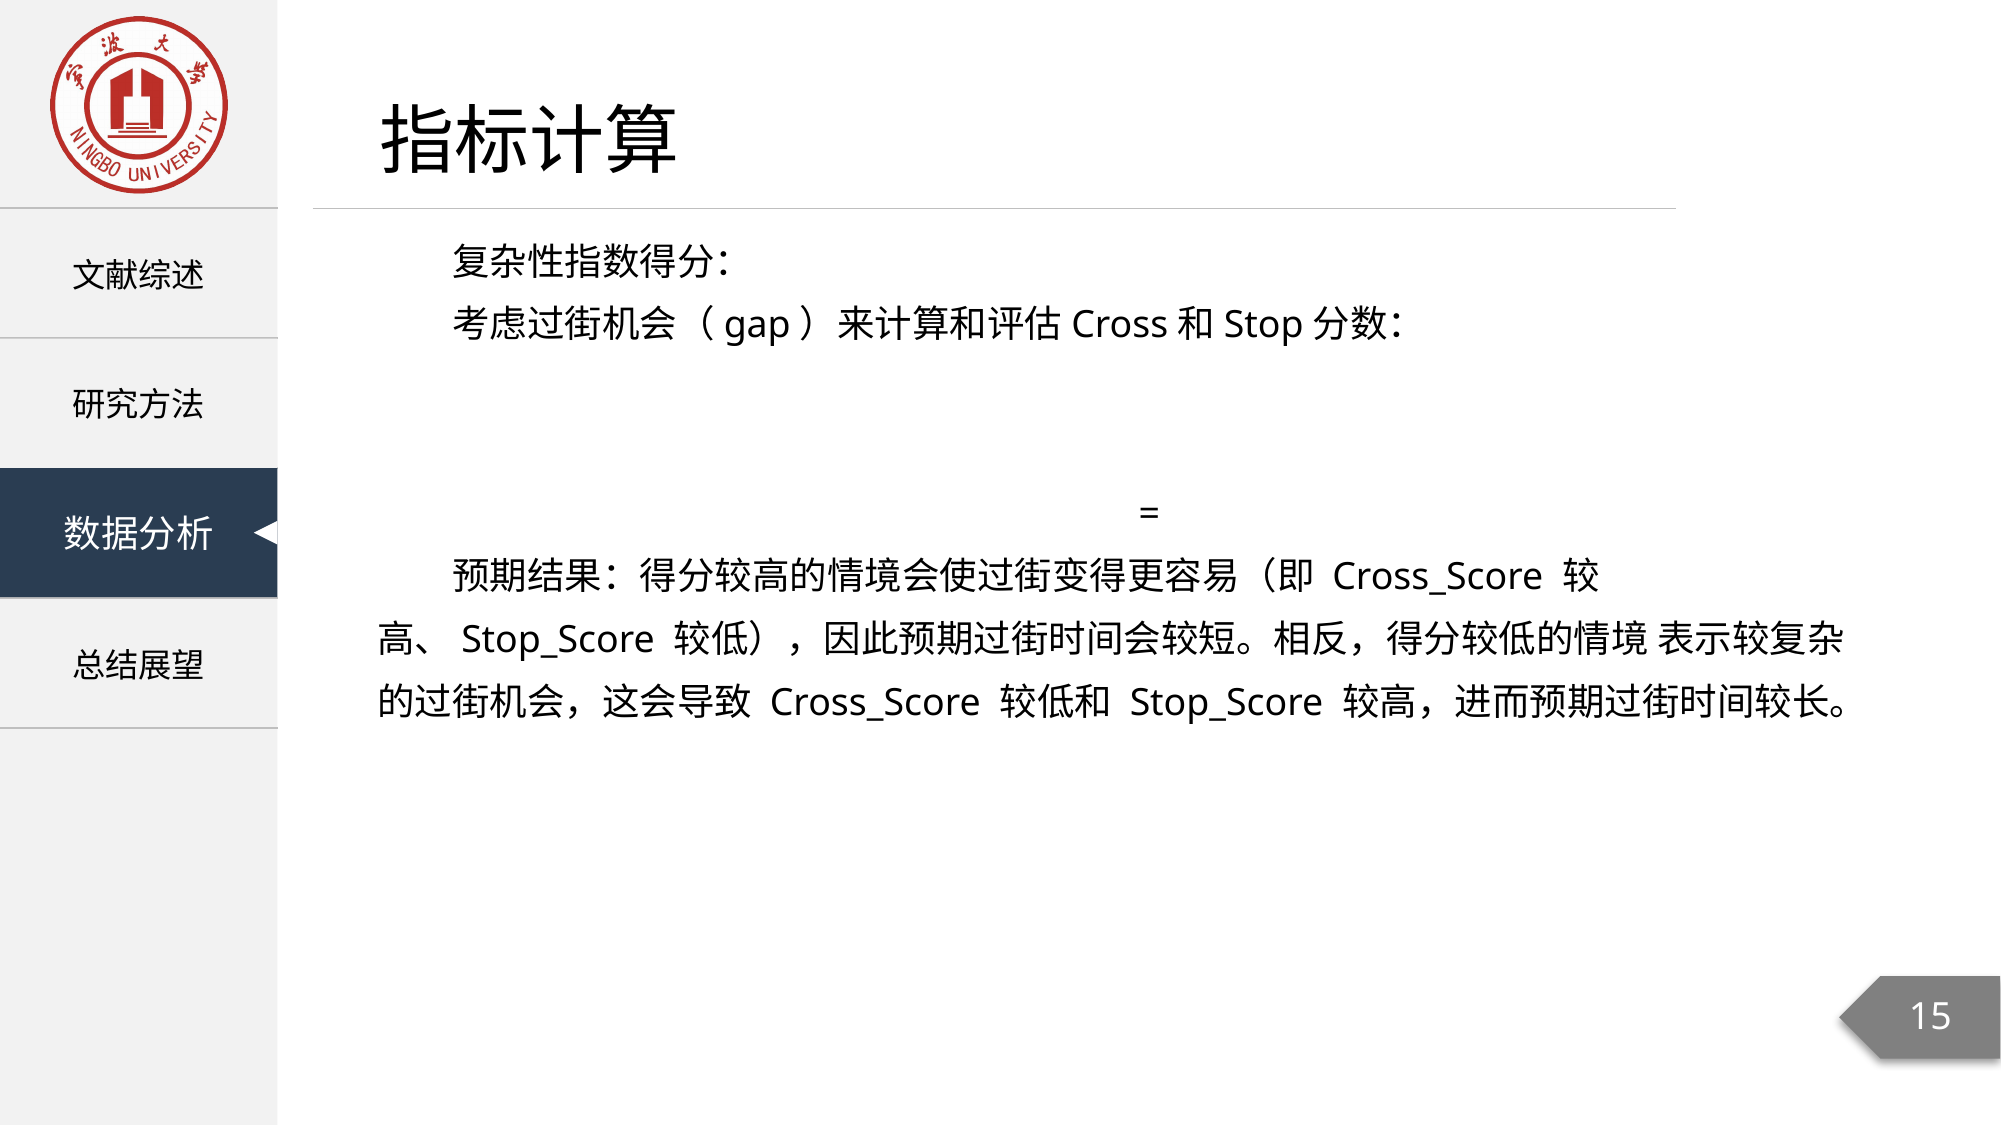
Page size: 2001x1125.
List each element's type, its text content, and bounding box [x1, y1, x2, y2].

text_box 指标计算 [364, 85, 695, 190]
picture [50, 16, 228, 194]
